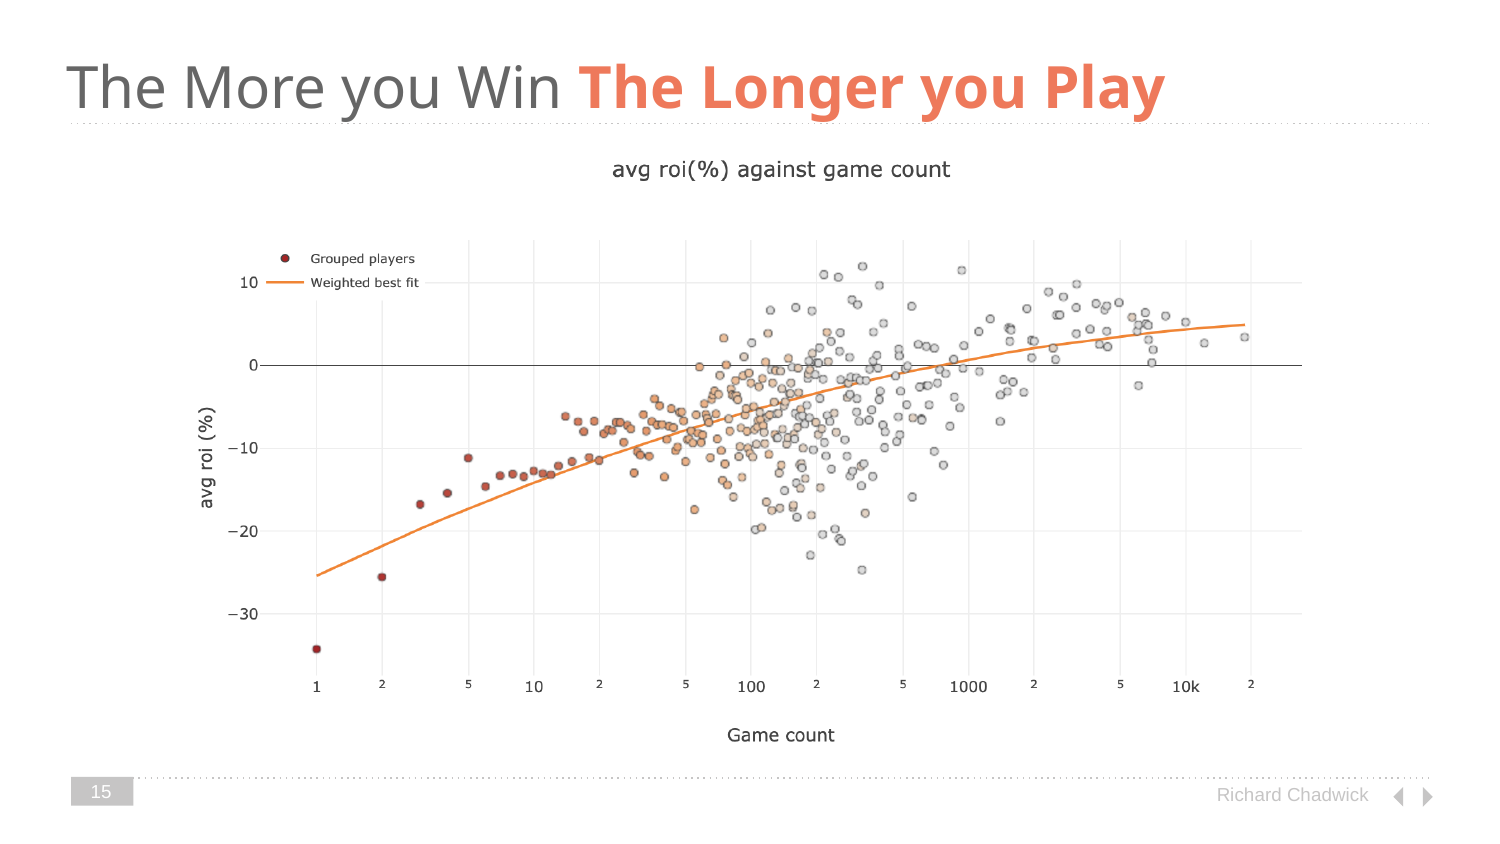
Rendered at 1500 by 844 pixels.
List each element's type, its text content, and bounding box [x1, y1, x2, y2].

slide_number ‹#› [71, 776, 131, 806]
picture [166, 155, 1334, 765]
title The More you Win The Longer you Play [51, 35, 1449, 112]
